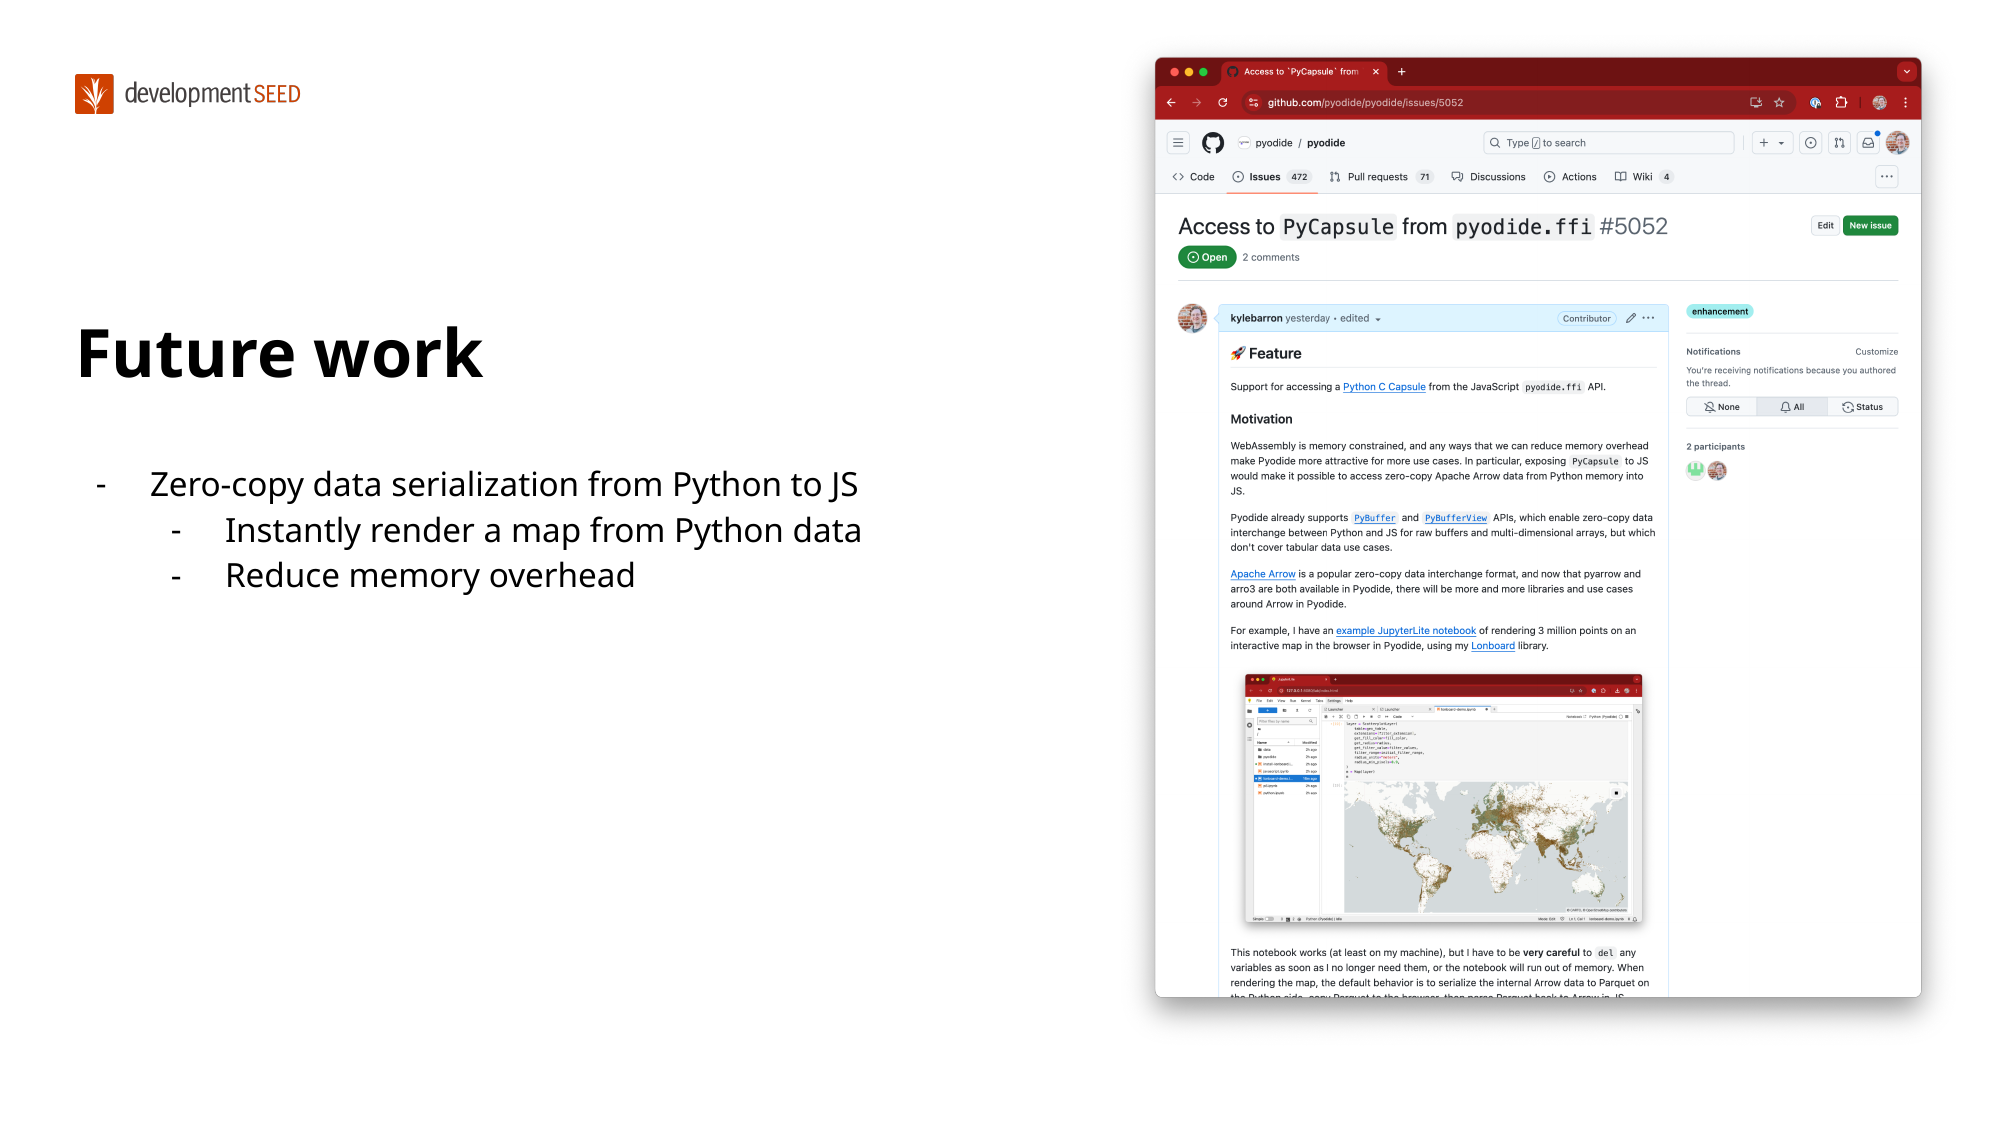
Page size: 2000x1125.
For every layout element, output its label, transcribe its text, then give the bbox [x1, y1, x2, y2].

picture [1115, 30, 1961, 1051]
list Zero-copy data serialization from Python to JS Instantly render a map from Python data Reduce memory overhead [75, 441, 930, 794]
picture [75, 74, 301, 114]
title Future work [75, 311, 957, 424]
